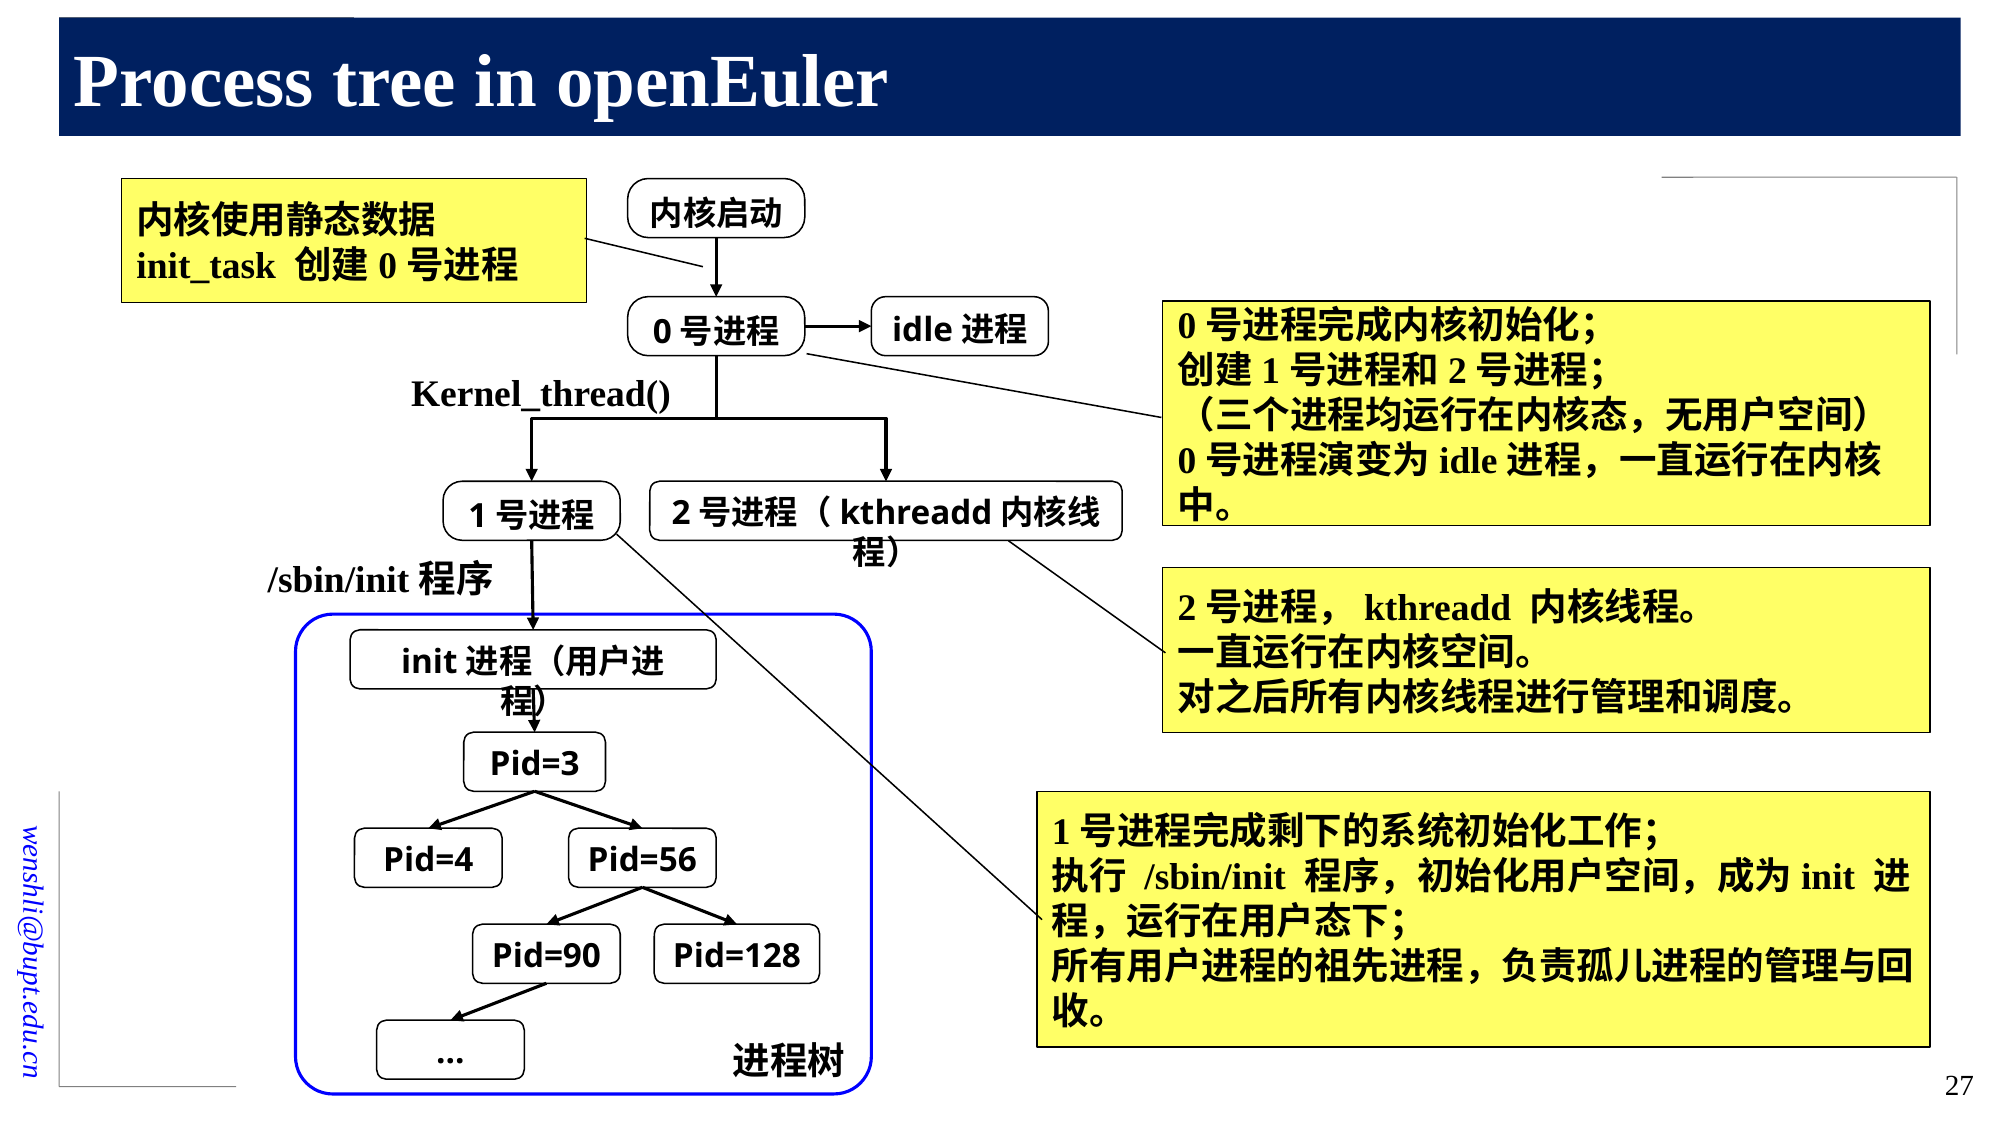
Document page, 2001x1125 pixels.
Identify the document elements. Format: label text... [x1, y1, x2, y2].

text_box 2号进程（kthreadd内核线程） [649, 481, 1123, 541]
text_box idle进程 [871, 296, 1049, 356]
text_box 进程树 [295, 614, 872, 1094]
text_box 内核使用静态数据 init_task 创建0号进程 [121, 178, 703, 303]
text_box init进程（用户进程） [350, 629, 717, 688]
text_box 1号进程 [443, 490, 621, 541]
text_box /sbin/init程序 [252, 547, 509, 608]
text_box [354, 688, 820, 1080]
text_box 内核启动 [627, 178, 805, 238]
text_box 0号进程完成内核初始化； 创建1号进程和2号进程； （三个进程均运行在内核态，无用户空间） 0号进程演变为idle进程，一直运行在内核中。 [891, 301, 1931, 526]
title Process tree in openEuler [58, 17, 1961, 137]
text_box 1号进程完成剩下的系统初始化工作； 执行 /sbin/init 程序，初始化用户空间，成为init 进程，运行在用户态下； 所有用户进程的祖先进程，负责孤儿进程的管理与回收。 [824, 722, 1930, 1047]
text_box 2号进程，kthreadd 内核线程。 一直运行在内核空间。 对之后所有内核线程进行管理和调度。 [1008, 541, 1931, 733]
slide_number 27 [1822, 1058, 1990, 1113]
text_box 0号进程 [627, 296, 805, 354]
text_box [394, 355, 887, 482]
